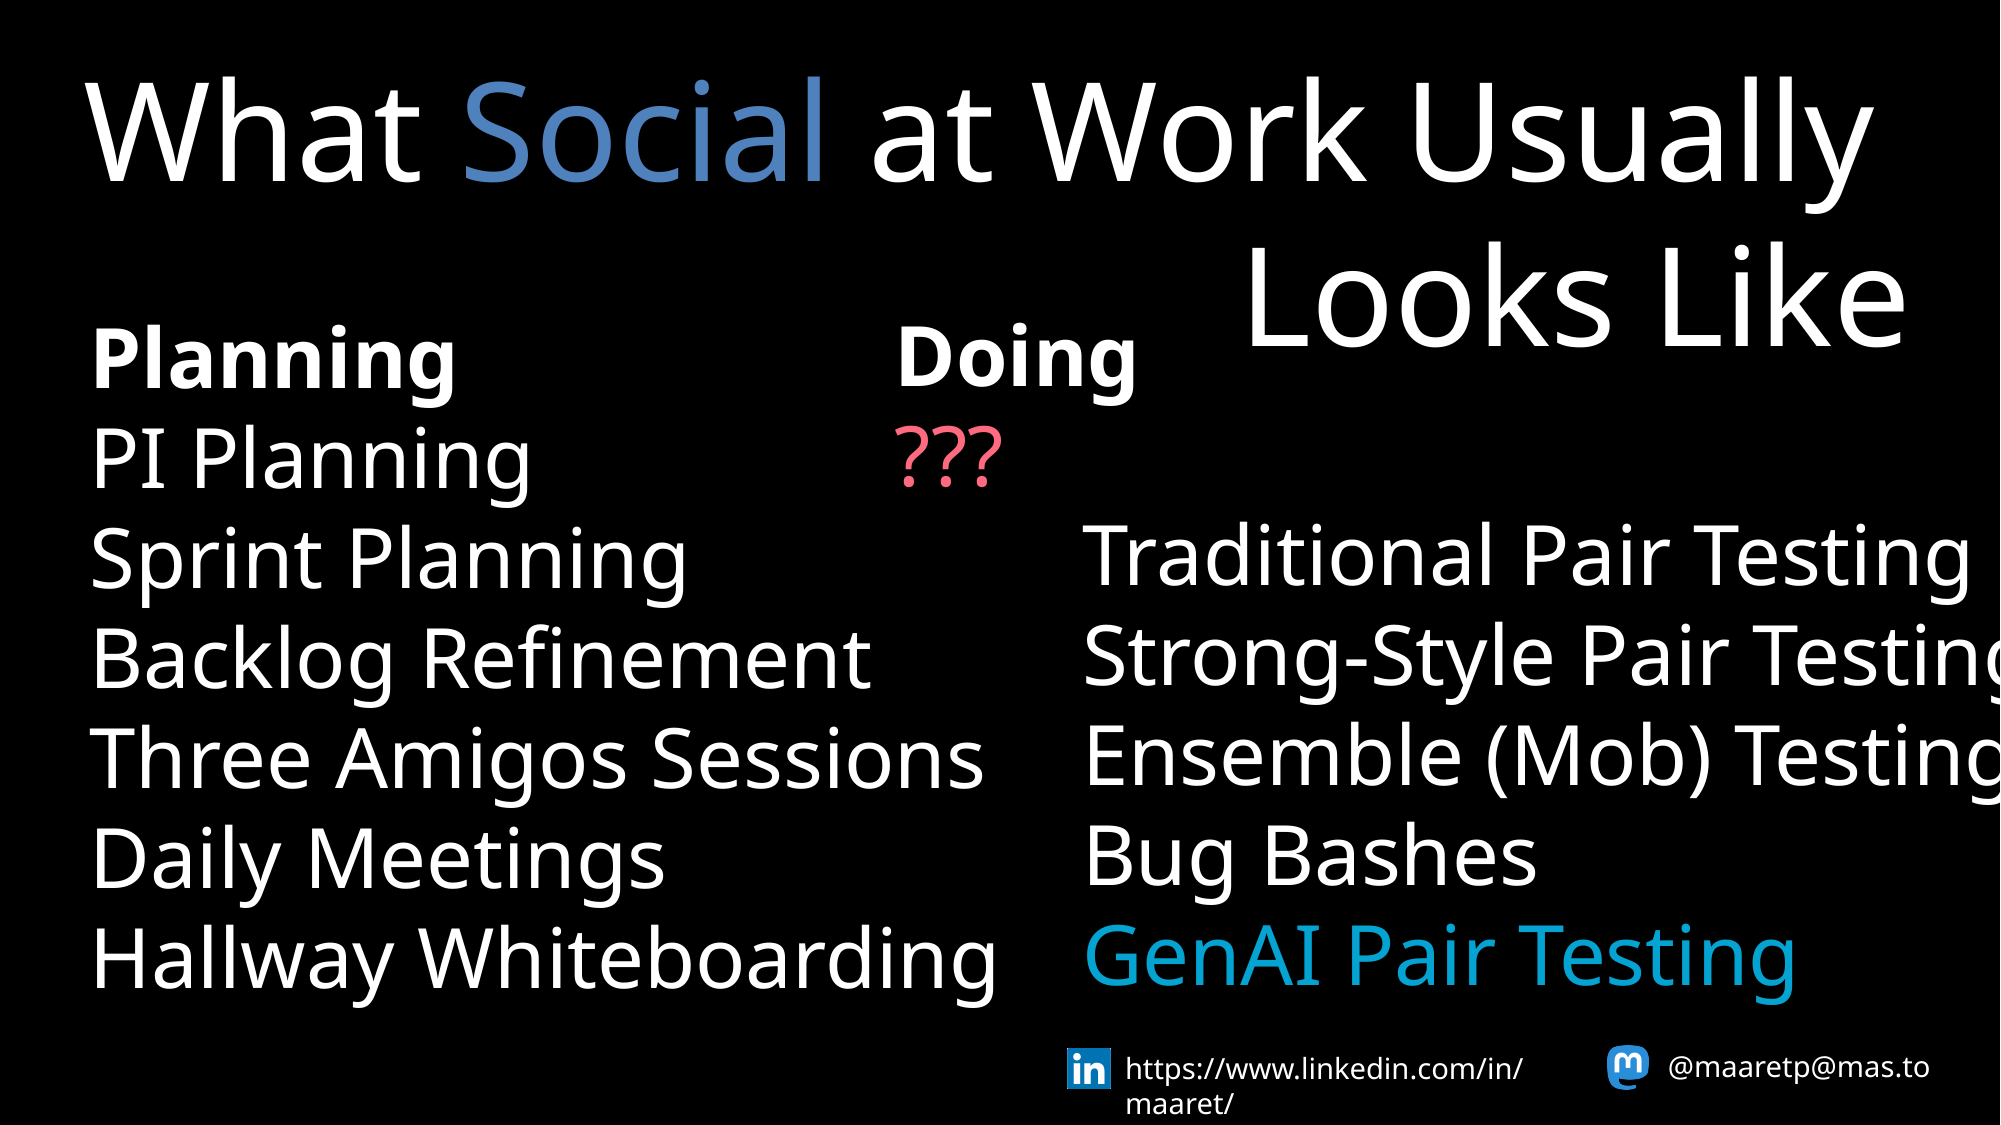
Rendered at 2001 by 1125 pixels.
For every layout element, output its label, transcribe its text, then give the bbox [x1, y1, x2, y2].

picture [1067, 1048, 1111, 1089]
text_box What Social at Work Usually Looks Like [62, 36, 1926, 381]
text_box Doing ??? [880, 295, 1237, 611]
text_box Traditional Pair Testing Strong-Style Pair Testing Ensemble (Mob) Testing Bug Bashes GenAI Pair Testing [1067, 494, 2000, 1010]
text_box Planning PI Planning Sprint Planning Backlog Refinement Three Amigos Sessions Daily Meetings Hallway Whiteboarding [74, 297, 1017, 1013]
picture [1607, 1045, 1649, 1090]
